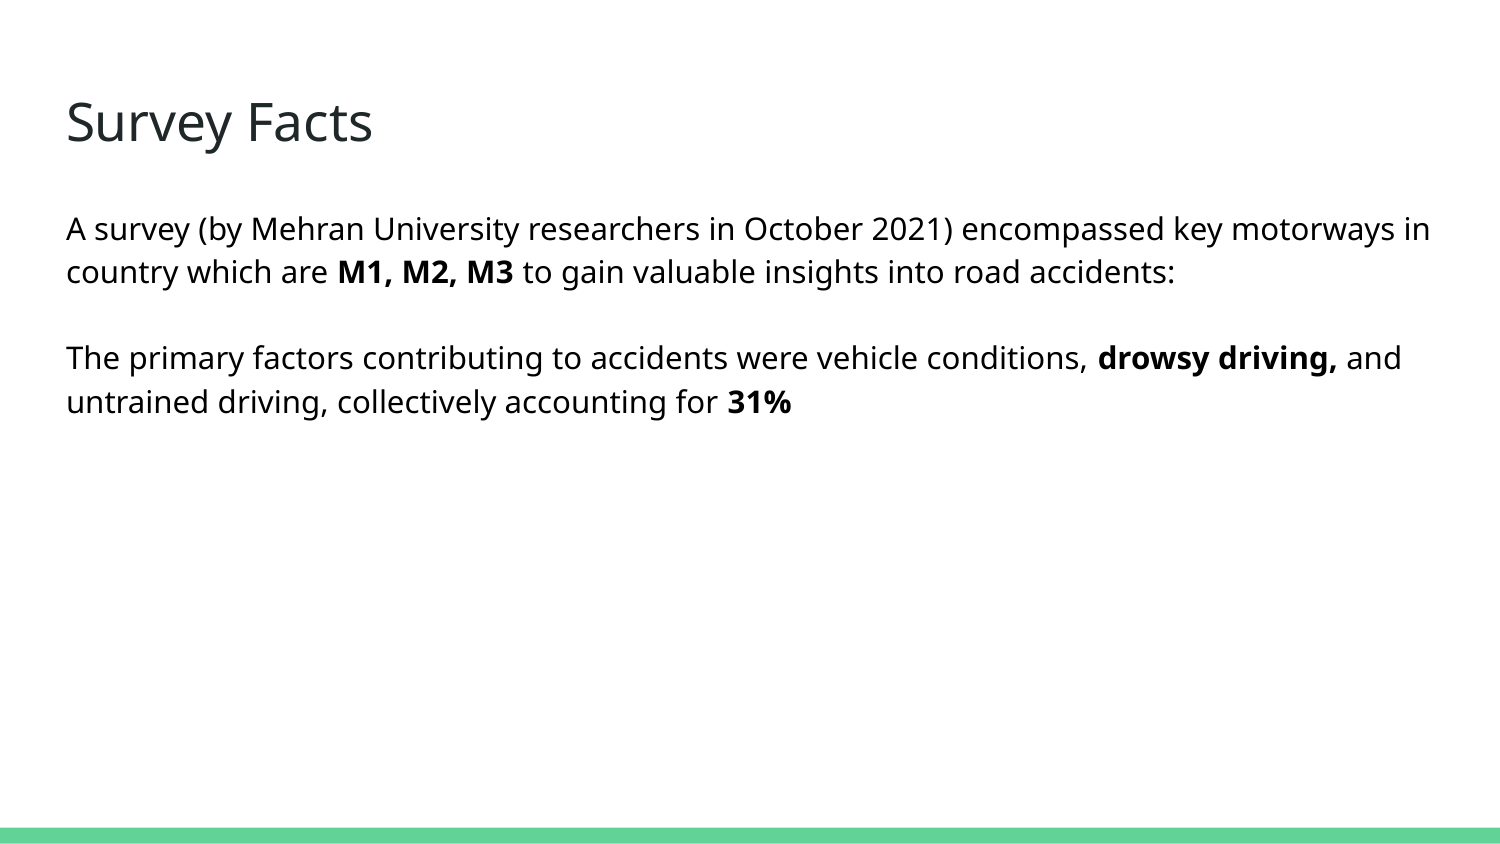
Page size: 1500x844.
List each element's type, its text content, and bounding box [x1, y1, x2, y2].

title Survey Facts [51, 72, 1449, 167]
list A survey (by Mehran University researchers in October 2021) encompassed key motorways in country which are M1, M2, M3 to gain valuable insights into road accidents: The primary factors contributing to accidents were vehicle conditions, drowsy driving, and untrained driving, collectively accounting for 31% [51, 189, 1449, 750]
